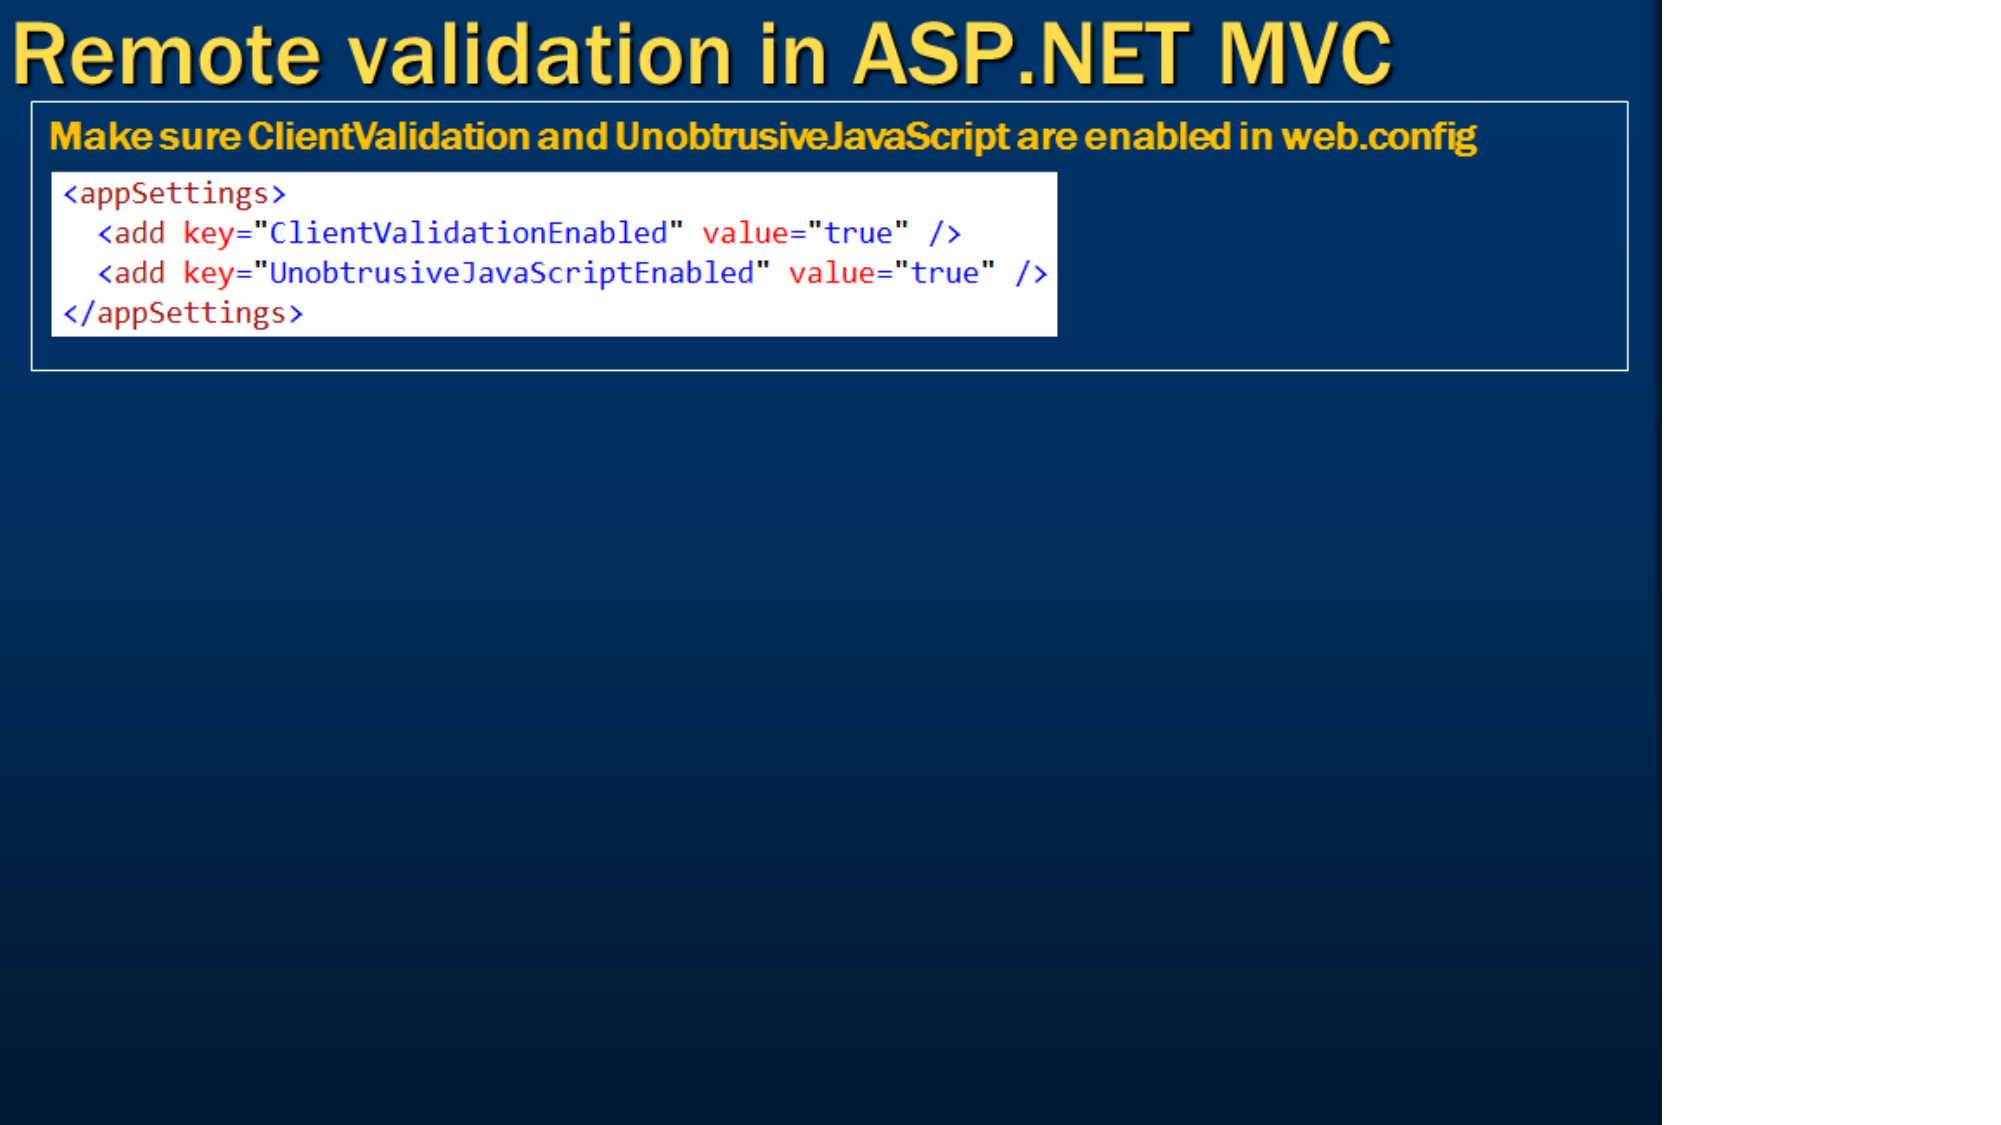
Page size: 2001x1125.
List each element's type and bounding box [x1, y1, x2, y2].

list [0, 0, 1662, 1125]
